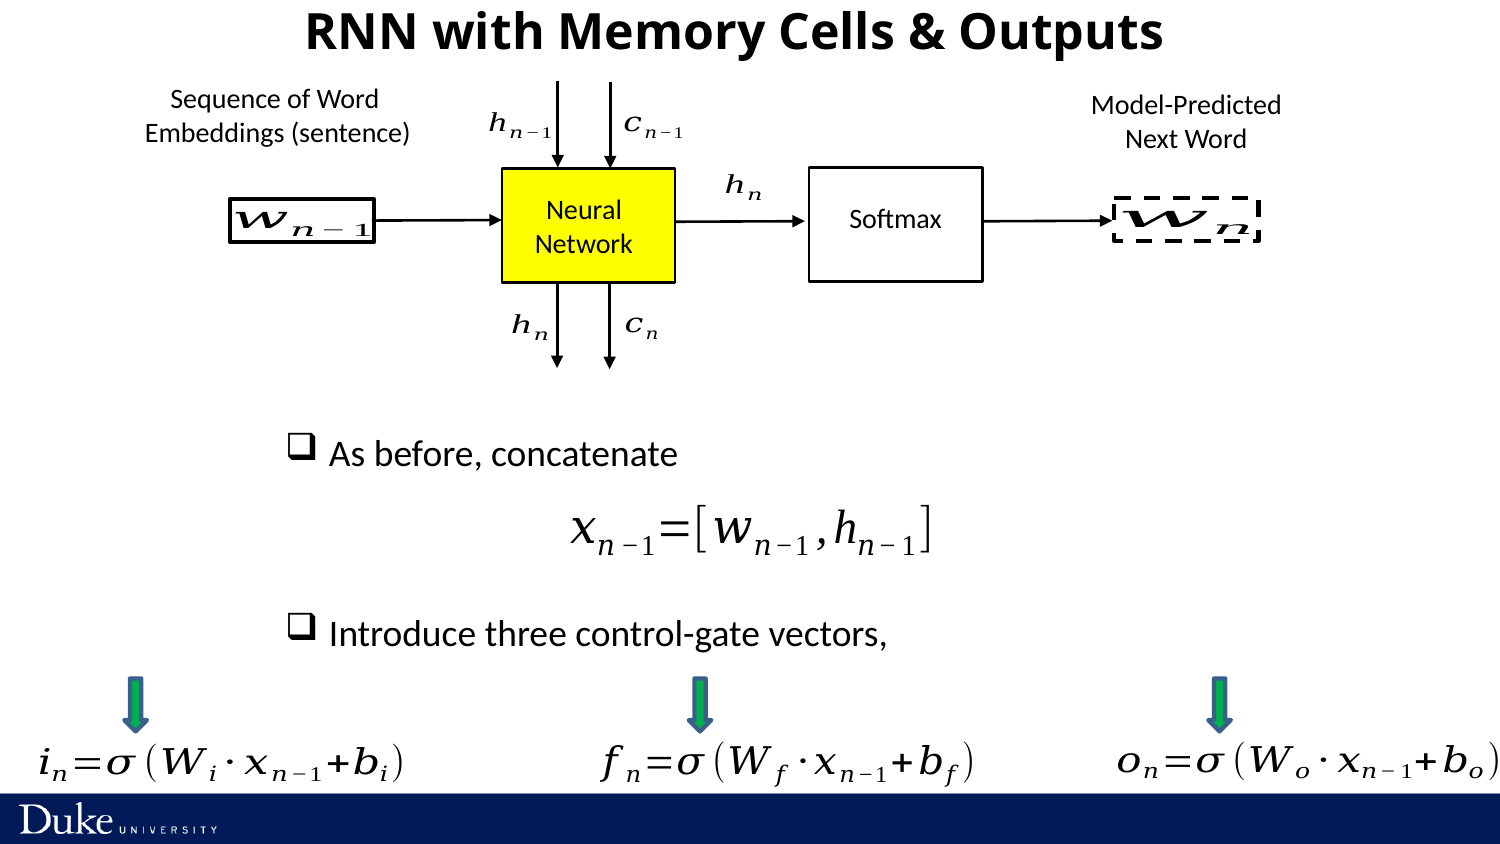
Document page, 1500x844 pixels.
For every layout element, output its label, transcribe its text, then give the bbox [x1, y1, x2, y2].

text_box [686, 676, 714, 734]
text_box RNN with Memory Cells & Outputs [59, 0, 1410, 100]
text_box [127, 73, 1299, 370]
text_box [122, 676, 149, 734]
text_box [1206, 676, 1233, 734]
picture [0, 0, 1500, 844]
